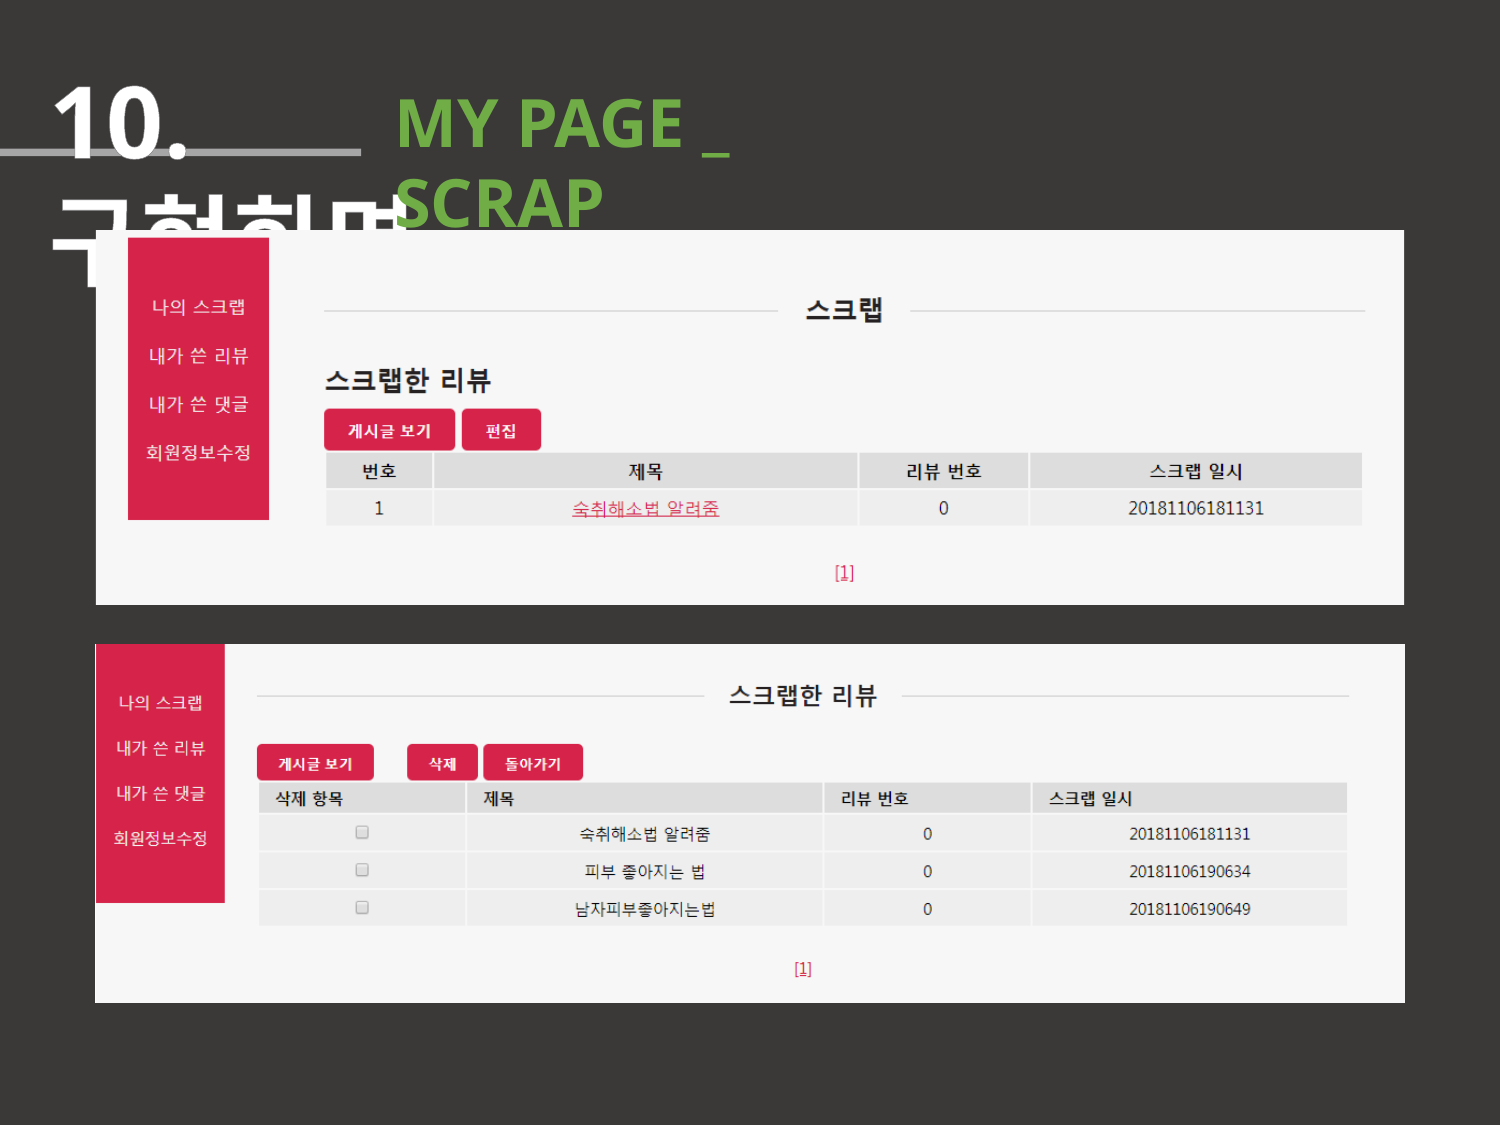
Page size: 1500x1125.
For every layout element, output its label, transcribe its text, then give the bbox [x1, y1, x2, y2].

text_box MY PAGE _ SCRAP [379, 73, 931, 230]
picture [95, 230, 1405, 605]
picture [95, 644, 1405, 1003]
text_box 10. 구현화면 [34, 50, 527, 306]
text_box [0, 148, 34, 157]
